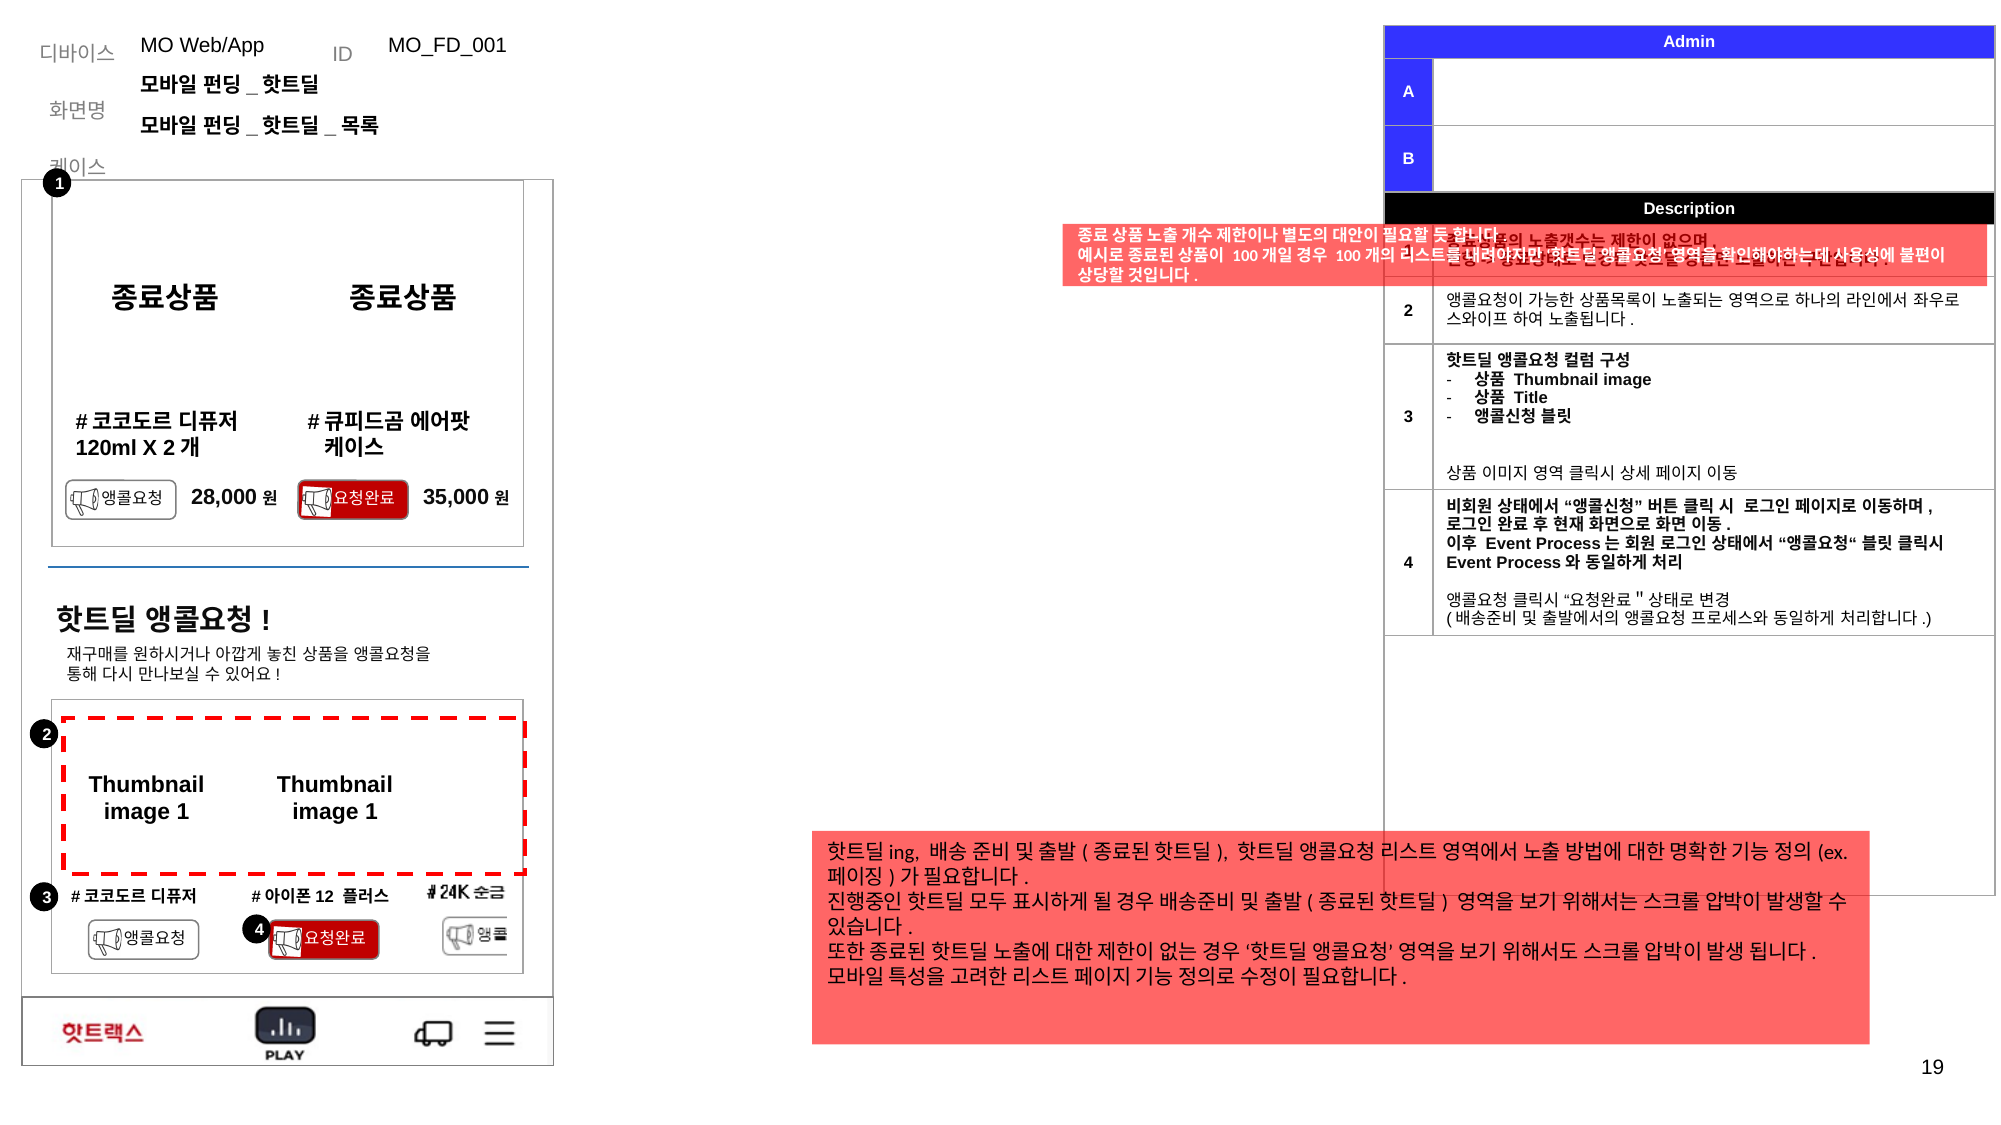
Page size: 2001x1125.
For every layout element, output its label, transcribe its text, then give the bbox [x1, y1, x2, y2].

text_box 요청완료 [289, 919, 393, 955]
text_box #큐피드곰 에어팟 케이스 [292, 399, 528, 468]
picture [23, 998, 553, 1065]
text_box [270, 920, 289, 926]
table_cell 3 [1385, 345, 1432, 489]
text_box 핫트딜ing, 배송 준비 및 출발(종료된 핫트딜), 핫트딜 앵콜요청 리스트 영역에서 노출 방법에 대한 명확한 기능 정의(ex.페이징)가 필요합니다. 진행중인 핫트딜 모두 표시하게 될 경우 배송준비 및 출발(종료된 핫트딜) 영역을 보기 위해서는 스크롤 압박이 발생할 수 있습니다. 또한 종료된 핫트딜 노출에 대한 제한이 없는 경우 ‘핫트딜 앵콜요청’ 영역을 보기 위해서도 스크롤 압박이 발생 됩니다. 모바일 특성을 고려한 리스트 페이지 기능 정의로 수정이 필요합니다. [812, 830, 1870, 1045]
picture [92, 926, 122, 957]
text_box 종료 상품 노출 개수 제한이나 별도의 대안이 필요할 듯 합니다. 예시로 종료된 상품이 100개일 경우 100개의 리스트를 내려야지만 ‘핫트딜 앵콜요청’ 영역을 확인해야하는데 사용성에 불편이 상당할 것입니다. [1062, 223, 1988, 287]
table_cell 앵콜요청이 가능한 상품목록이 노출되는 영역으로 하나의 라인에서 좌우로 스와이프 하여 노출됩니다. [1434, 277, 1994, 343]
text_box 4 [242, 914, 271, 944]
table_cell [1434, 59, 1994, 125]
text_box 2 [29, 719, 59, 749]
text_box 핫트딜 앵콜요청! [41, 593, 479, 644]
table_cell [1434, 126, 1994, 191]
text_box [298, 480, 318, 488]
text_box 재구매를 원하시거나 아깝게 놓친 상품을 앵콜요청을 통해 다시 만나보실 수 있어요! [51, 636, 524, 691]
text_box 1 [42, 168, 72, 198]
table_cell 핫트딜 앵콜요청 컬럼 구성 상품 Thumbnail image 상품 Title 앵콜신청 블릿 상품 이미지 영역 클릭시 상세 페이지 이동 [1434, 345, 1994, 489]
text_box [305, 955, 379, 960]
picture [69, 486, 99, 517]
text_box 앵콜요청 [86, 480, 175, 515]
text_box [102, 515, 175, 520]
list MO Web/App [125, 33, 373, 60]
text_box [334, 515, 408, 520]
list 모바일 펀딩_핫트딜_목록 [125, 111, 559, 142]
text_box [51, 180, 524, 547]
table_cell A [1385, 59, 1432, 125]
text_box 35,000원 [408, 475, 541, 517]
text_box [88, 920, 108, 929]
text_box 28,000원 [175, 475, 309, 517]
title 모바일 펀딩_핫트딜 [125, 70, 567, 101]
text_box 3 [29, 882, 59, 912]
table_header Admin [1385, 26, 1994, 58]
text_box [51, 699, 523, 974]
text_box [125, 955, 199, 960]
table_cell 비회원 상태에서 “앵콜신청” 버튼 클릭 시 로그인 페이지로 이동하며, 로그인 완료 후 현재 화면으로 화면 이동. 이후 Event Process는 회원 로그인 상태에서 “앵콜요청“ 블릿 클릭시 Event Process와 동일하게 처리 앵콜요청 클릭시 “요청완료＂상태로 변경 (배송준비 및 출발에서의 앵콜요청 프로세스와 동일하게 처리합니다.) [1434, 490, 1994, 635]
text_box 종료상품 [301, 199, 514, 394]
table_cell 4 [1385, 490, 1432, 635]
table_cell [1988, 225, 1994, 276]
picture [272, 926, 302, 957]
text_box #아이폰12 플러스 [236, 878, 405, 913]
text_box #코코도르 디퓨저 120ml X 2개 [60, 399, 292, 468]
table_cell B [1385, 126, 1432, 191]
text_box #코코도르 디퓨저 [55, 878, 224, 913]
table_cell Description [1385, 193, 1994, 224]
picture [301, 486, 331, 517]
list MO_FD_001 [373, 33, 721, 60]
table_cell [1385, 636, 1994, 895]
picture [418, 878, 507, 964]
table_cell 2 [1385, 287, 1432, 343]
text_box [65, 480, 86, 489]
text_box [63, 718, 525, 874]
text_box 요청완료 [318, 480, 408, 515]
text_box 앵콜요청 [108, 919, 209, 955]
